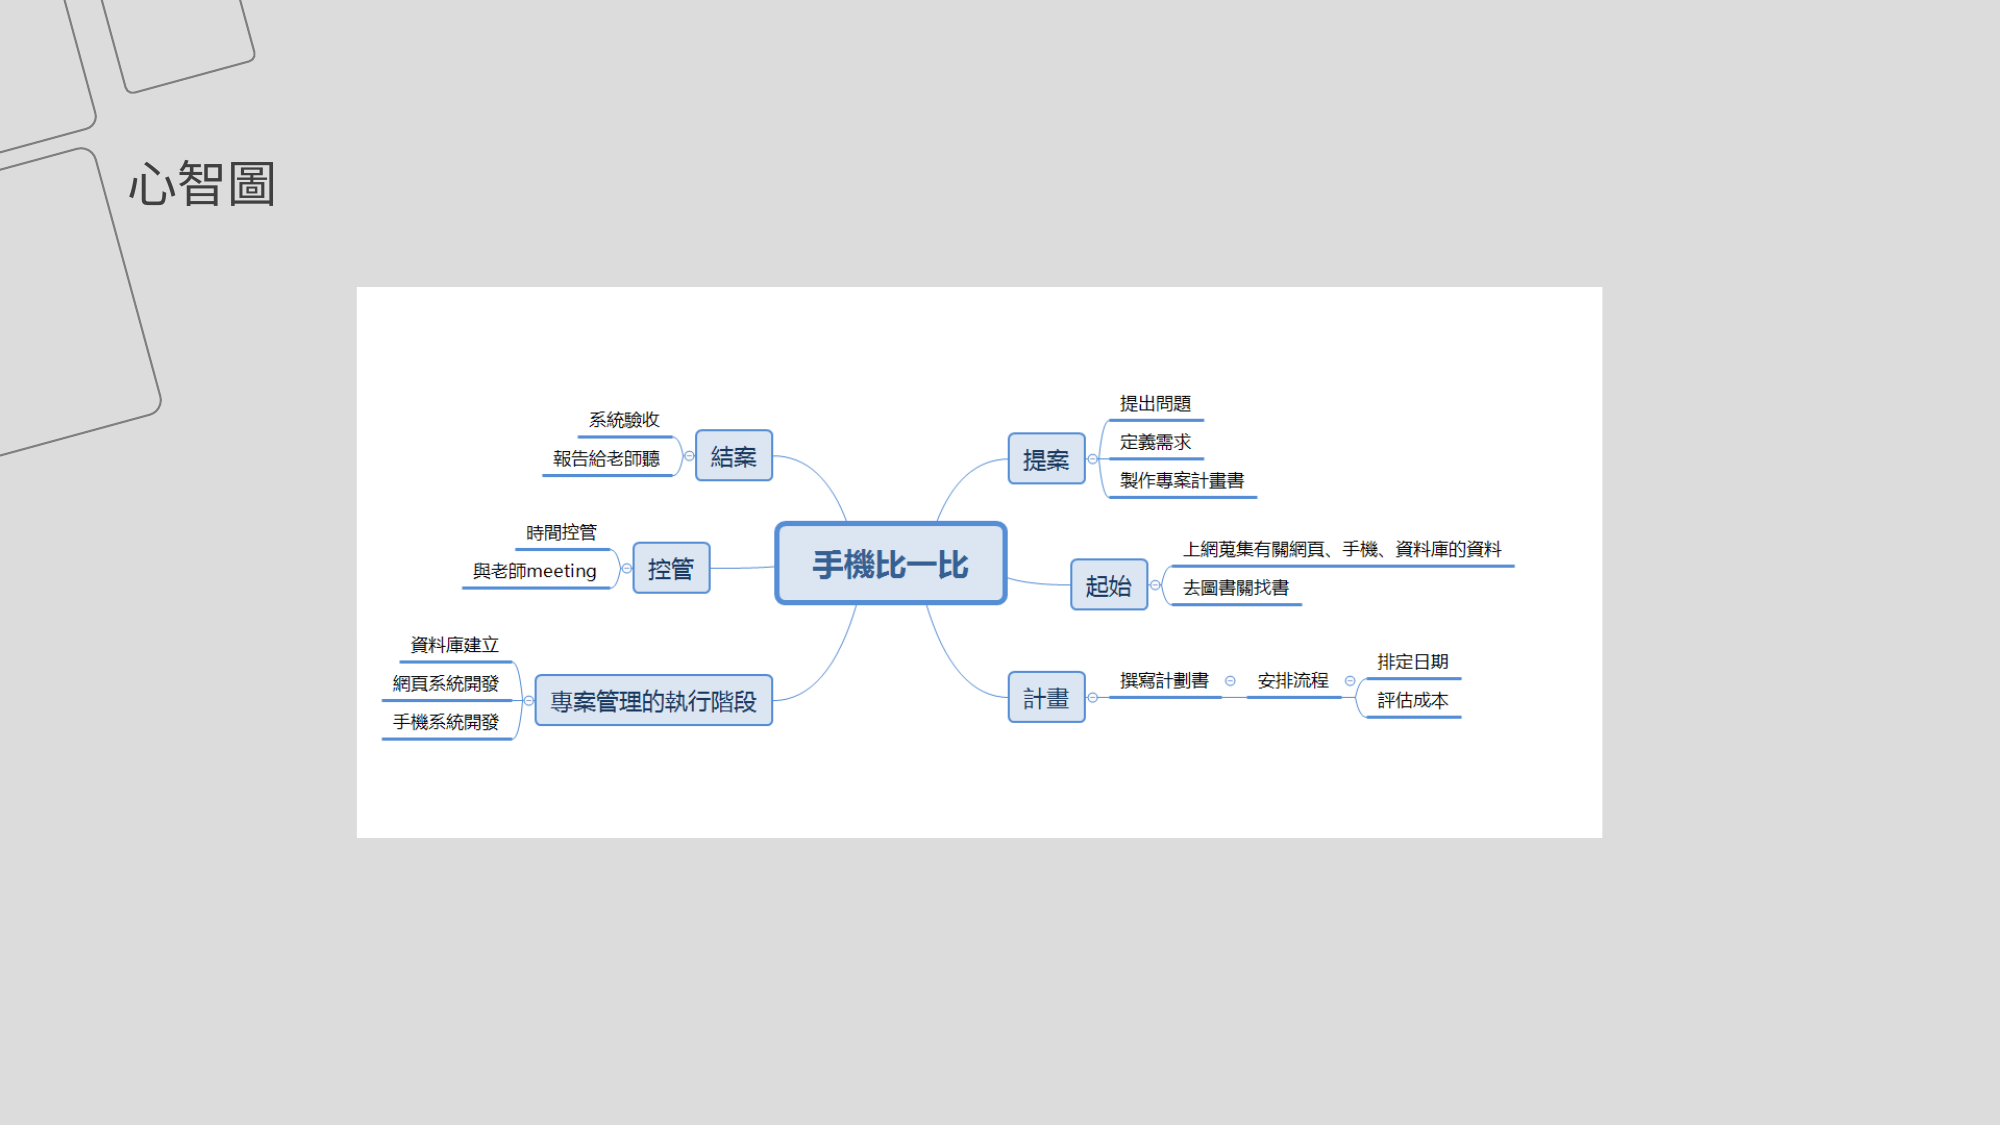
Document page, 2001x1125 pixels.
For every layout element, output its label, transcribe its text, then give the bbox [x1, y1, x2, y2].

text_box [0, 0, 257, 496]
picture [356, 286, 1603, 838]
text_box 心智圖 [257, 145, 526, 220]
